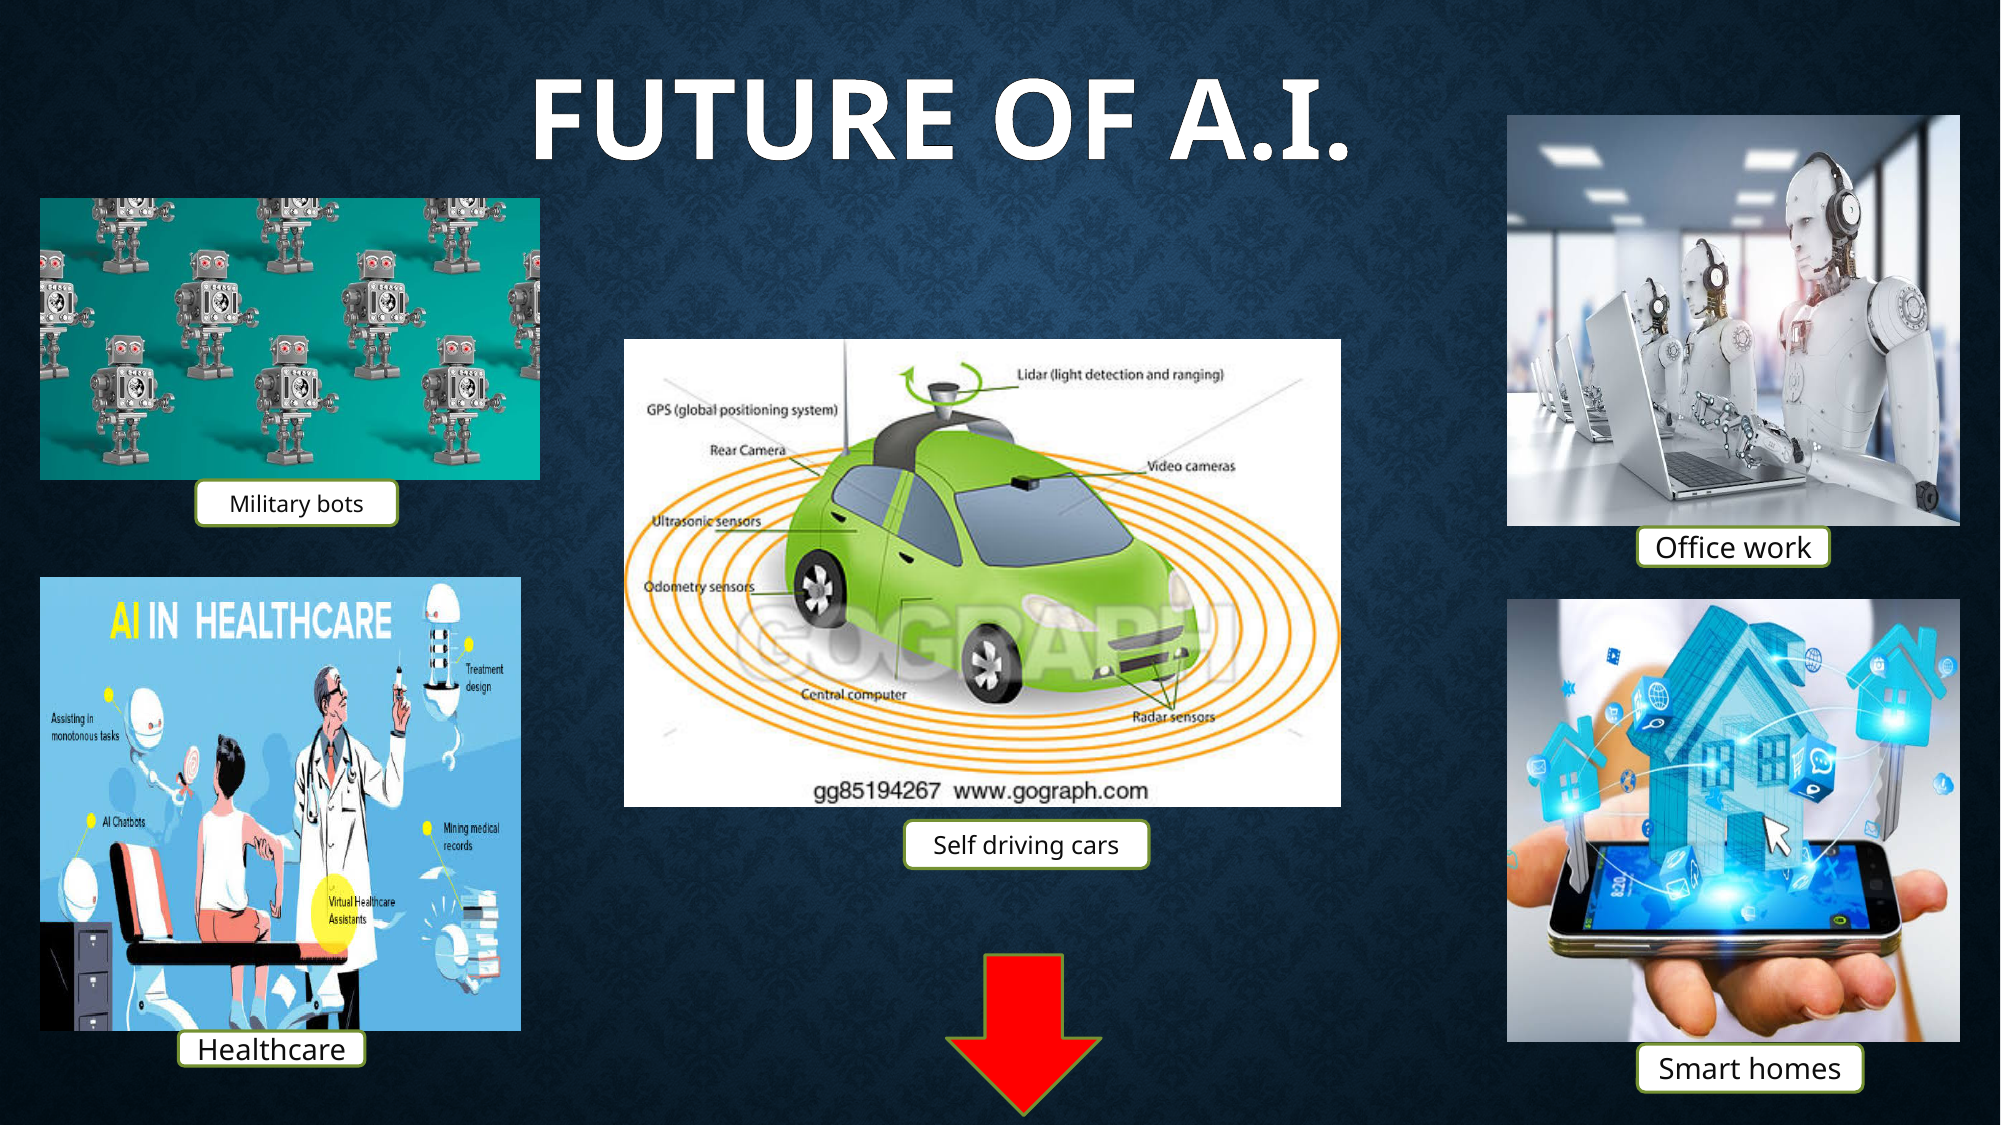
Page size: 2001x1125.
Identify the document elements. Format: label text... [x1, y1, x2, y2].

text_box FUTURE OF A.I. [510, 39, 1370, 190]
text_box Smart homes [1635, 1055, 1865, 1094]
text_box Self driving cars [902, 820, 1151, 871]
text_box Healthcare [176, 1044, 367, 1068]
text_box [944, 953, 1103, 1117]
picture [39, 198, 541, 481]
picture [624, 338, 1342, 808]
picture [1506, 114, 1961, 527]
picture [1506, 599, 1961, 1042]
text_box Office work [1635, 540, 1832, 568]
picture [39, 577, 522, 1032]
text_box Military bots [194, 493, 400, 528]
